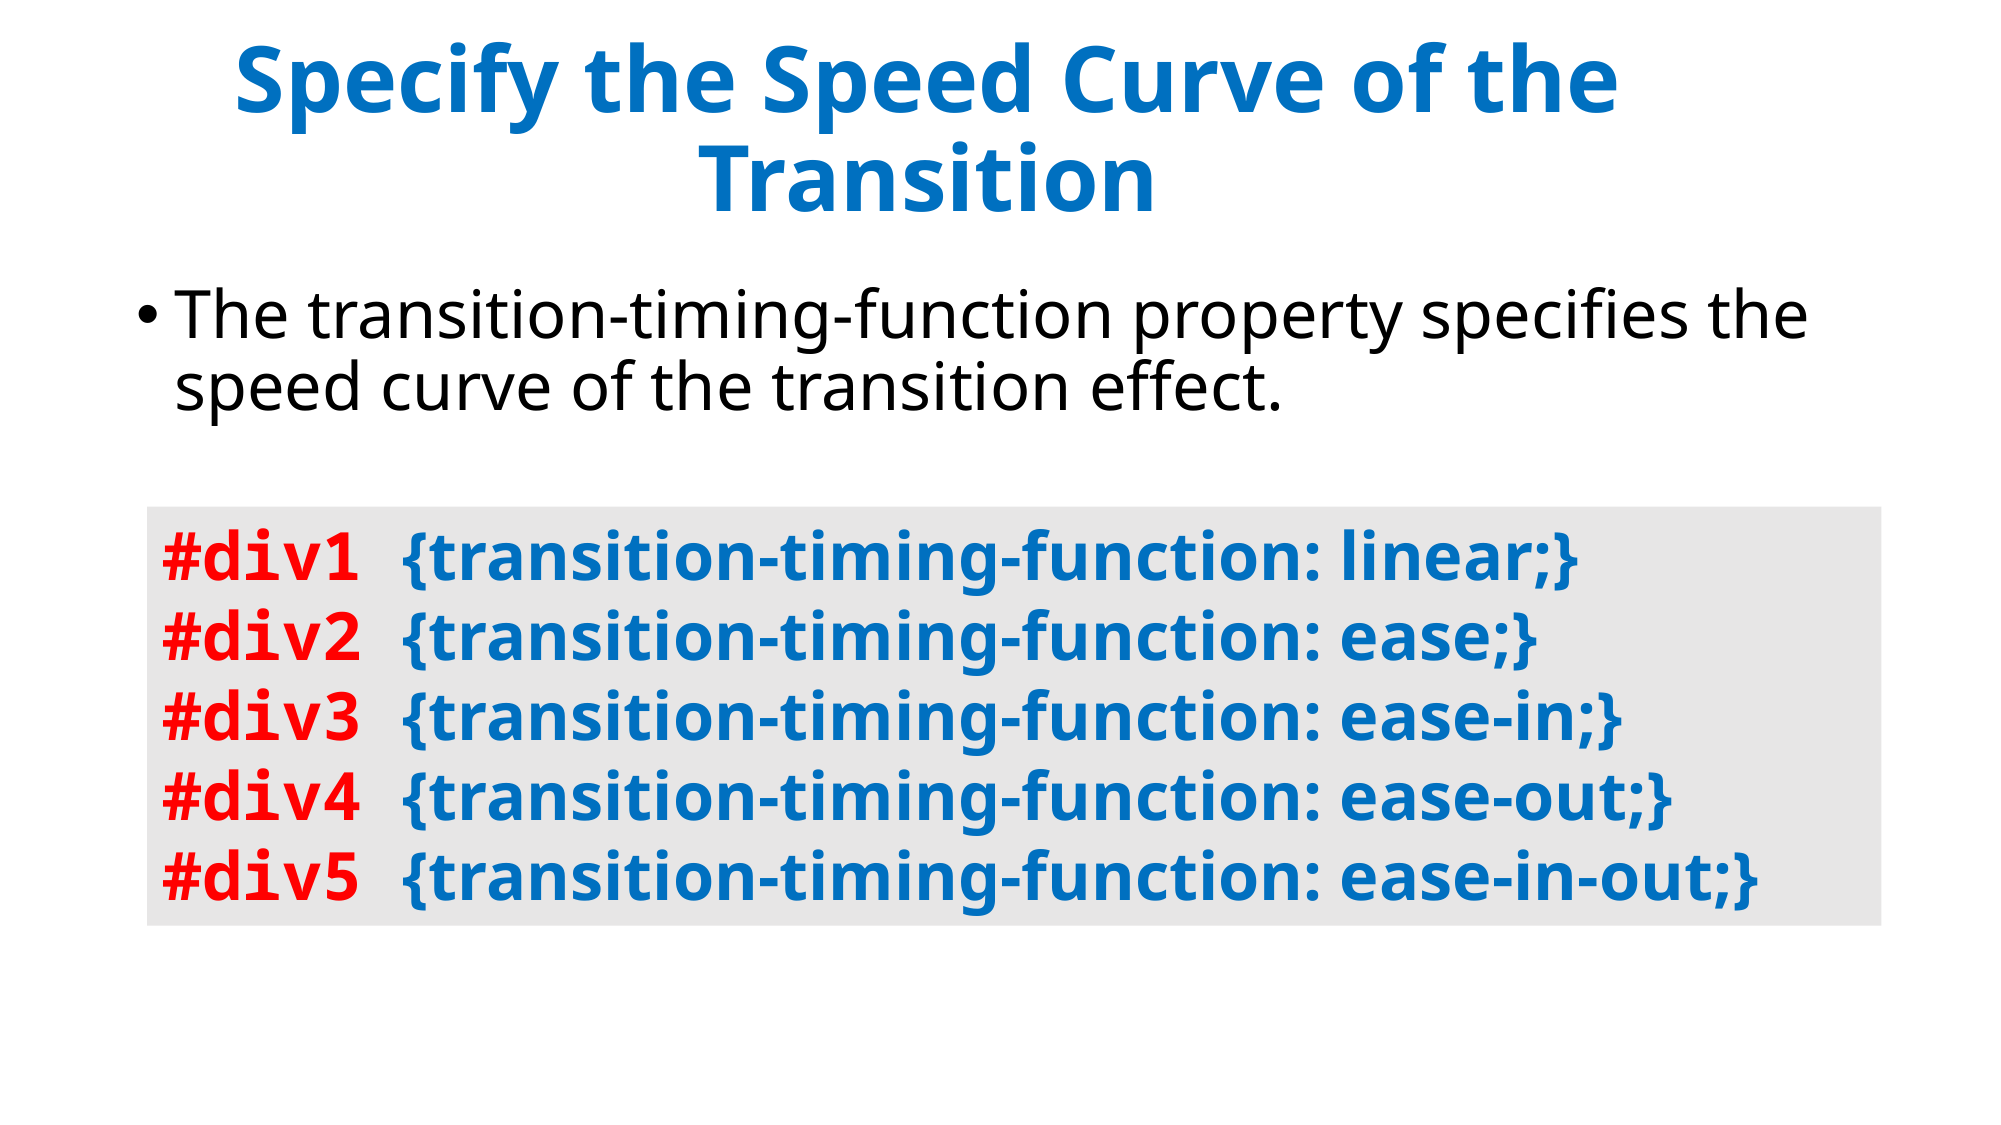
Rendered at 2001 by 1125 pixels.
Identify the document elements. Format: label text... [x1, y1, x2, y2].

list The transition-timing-function property specifies the speed curve of the transition effect. [121, 273, 1852, 1028]
title Specify the Speed Curve of the Transition [206, 60, 1650, 206]
text_box #div1 {transition-timing-function: linear;} #div2 {transition-timing-function: ease;} #div3 {transition-timing-function: ease-in;} #div4 {transition-timing-function: ease-out;} #div5 {transition-timing-function: ease-in-out;} [147, 506, 1882, 926]
